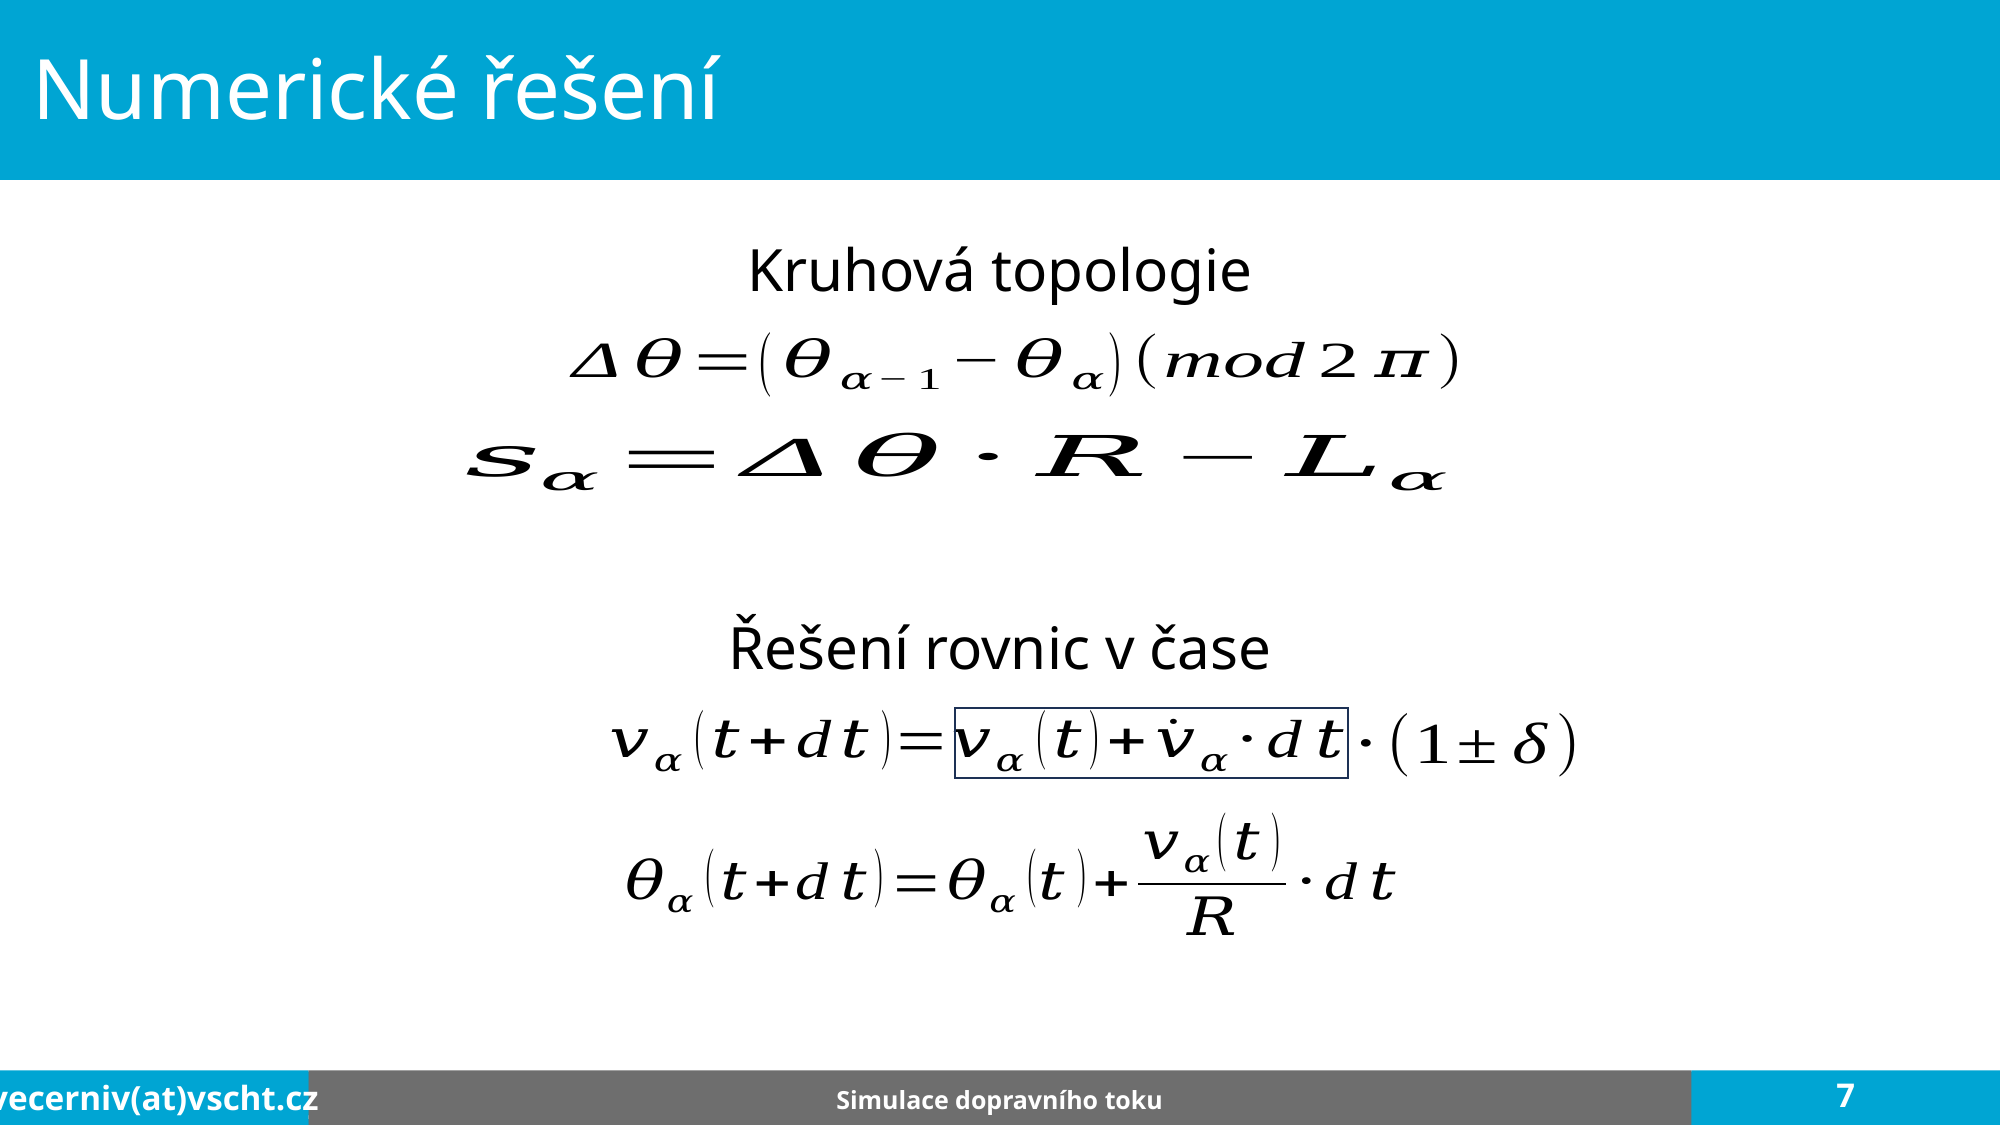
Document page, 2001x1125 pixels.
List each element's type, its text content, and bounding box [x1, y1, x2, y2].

text_box [0, 0, 2000, 180]
text_box Numerické řešení [17, 34, 1830, 145]
text_box vecerniv(at)vscht.cz [0, 1070, 309, 1125]
text_box Kruhová topologie [732, 225, 1267, 311]
text_box Řešení rovnic v čase [713, 603, 1287, 689]
text_box 7 [1692, 1070, 2000, 1125]
text_box Simulace dopravního toku [309, 1070, 1692, 1125]
text_box [954, 707, 1349, 779]
